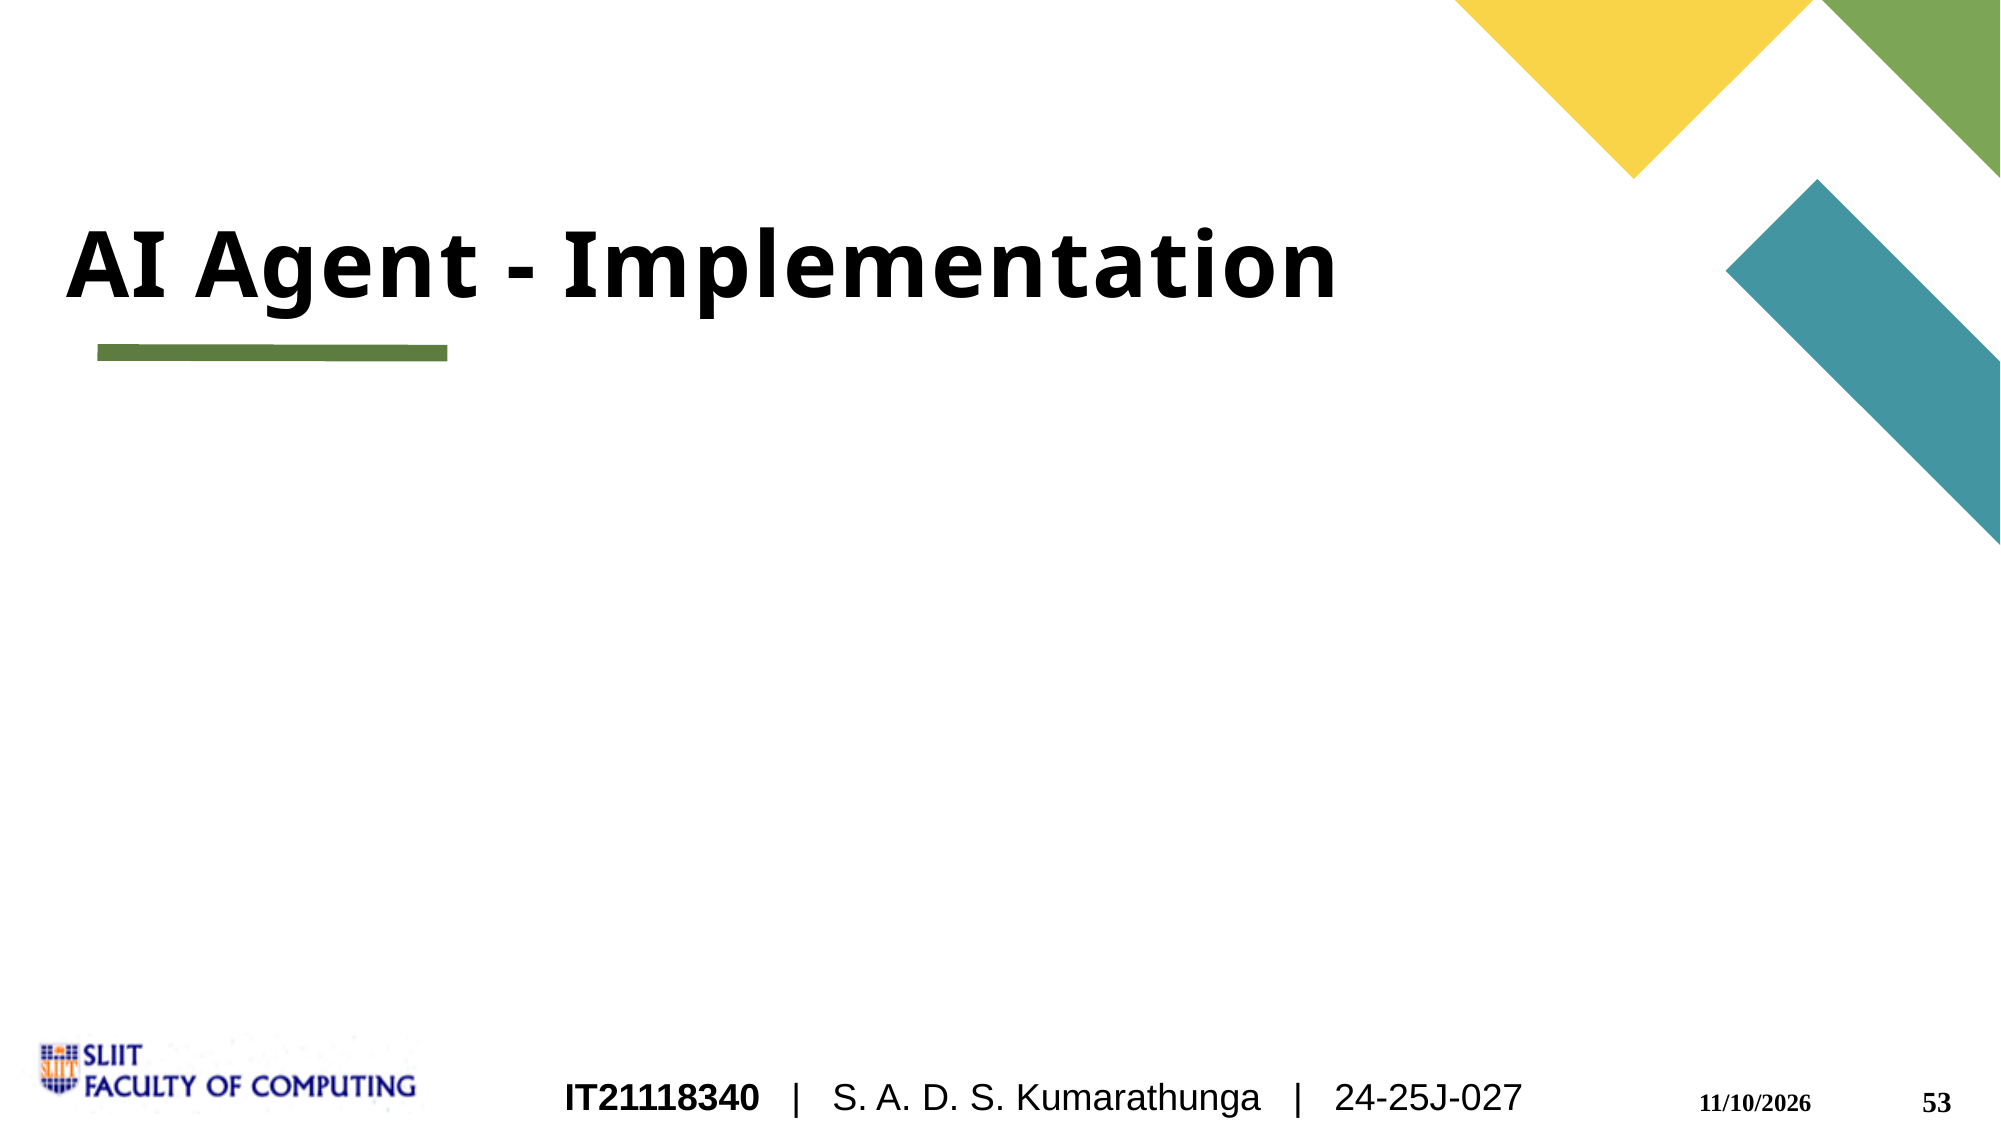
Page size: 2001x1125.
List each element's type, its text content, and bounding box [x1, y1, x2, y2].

text_box 3/18/2025 [1684, 1079, 1900, 1120]
picture [17, 1024, 428, 1114]
title AI Agent - Implementation [66, 56, 1867, 315]
text_box 53 [1907, 1076, 1994, 1117]
text_box IT21118340 | S. A. D. S. Kumarathunga | 24-25J-027 [484, 1064, 1604, 1125]
